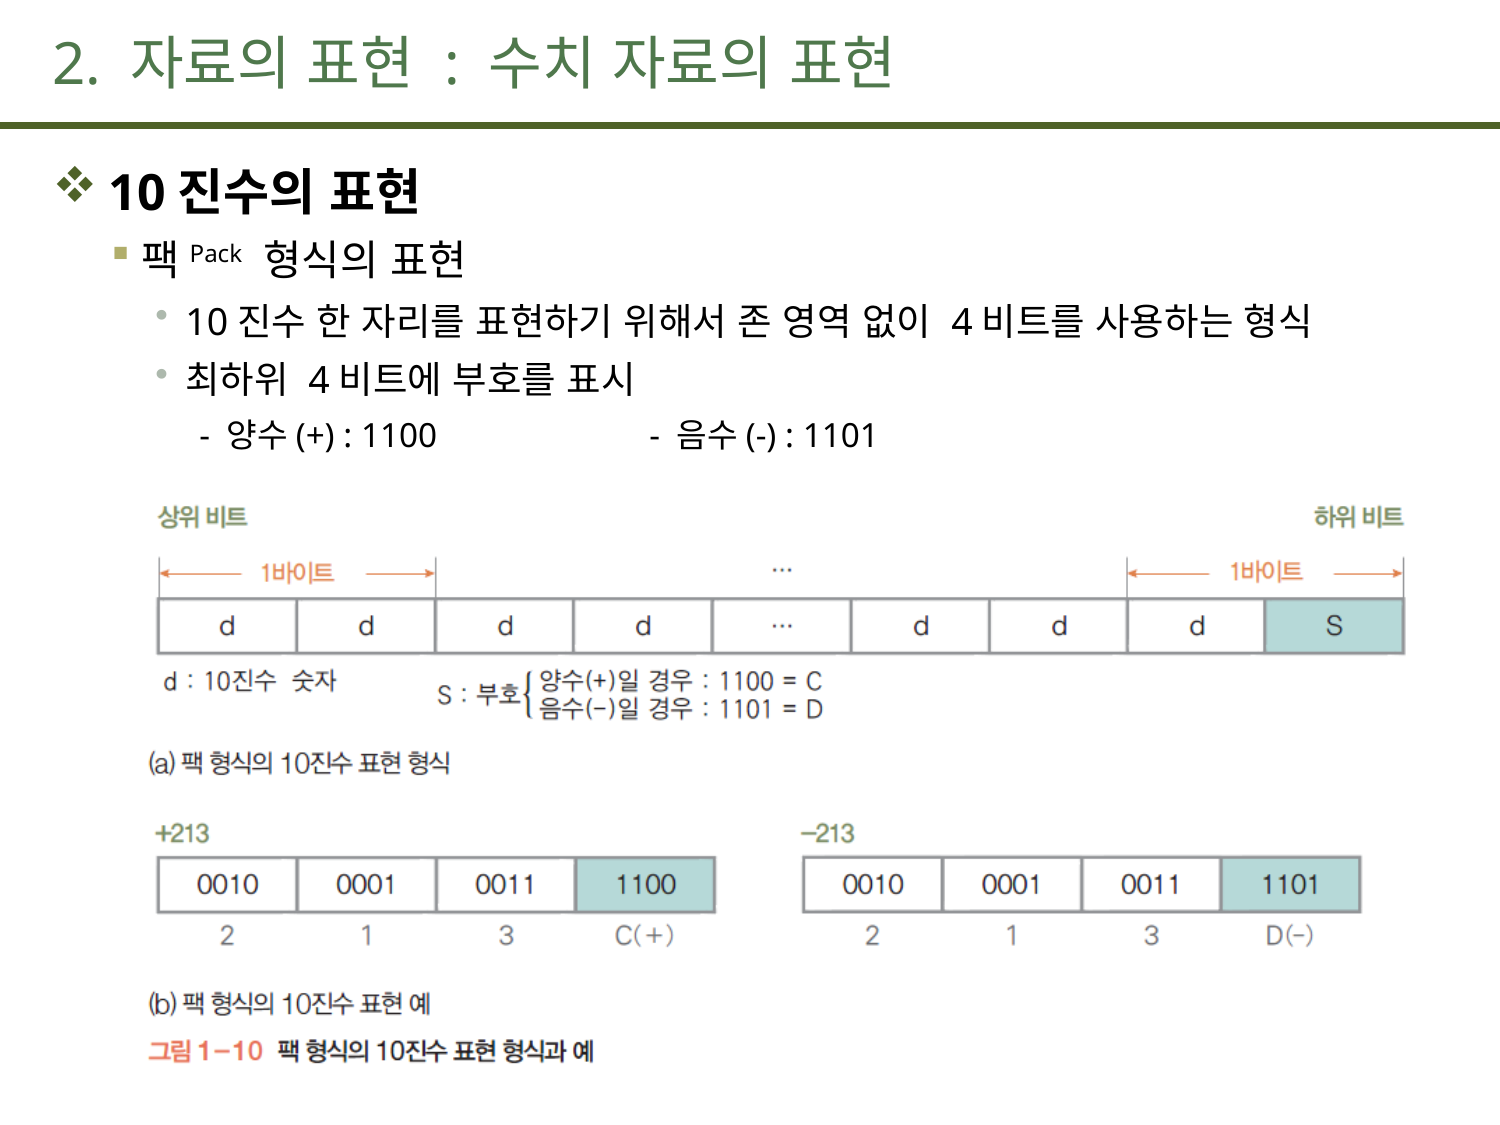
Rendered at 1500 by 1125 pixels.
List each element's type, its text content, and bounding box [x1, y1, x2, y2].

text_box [135, 491, 1425, 1073]
list 10진수의 표현 팩Pack 형식의 표현 10진수 한 자리를 표현하기 위해서 존 영역 없이 4비트를 사용하는 형식 최하위 4비트에 부호를 표시 - 양수(+) : 1100 - 음수(-) : 1101 [37, 152, 1463, 1091]
title 2. 자료의 표현 : 수치 자료의 표현 [37, 13, 1278, 109]
